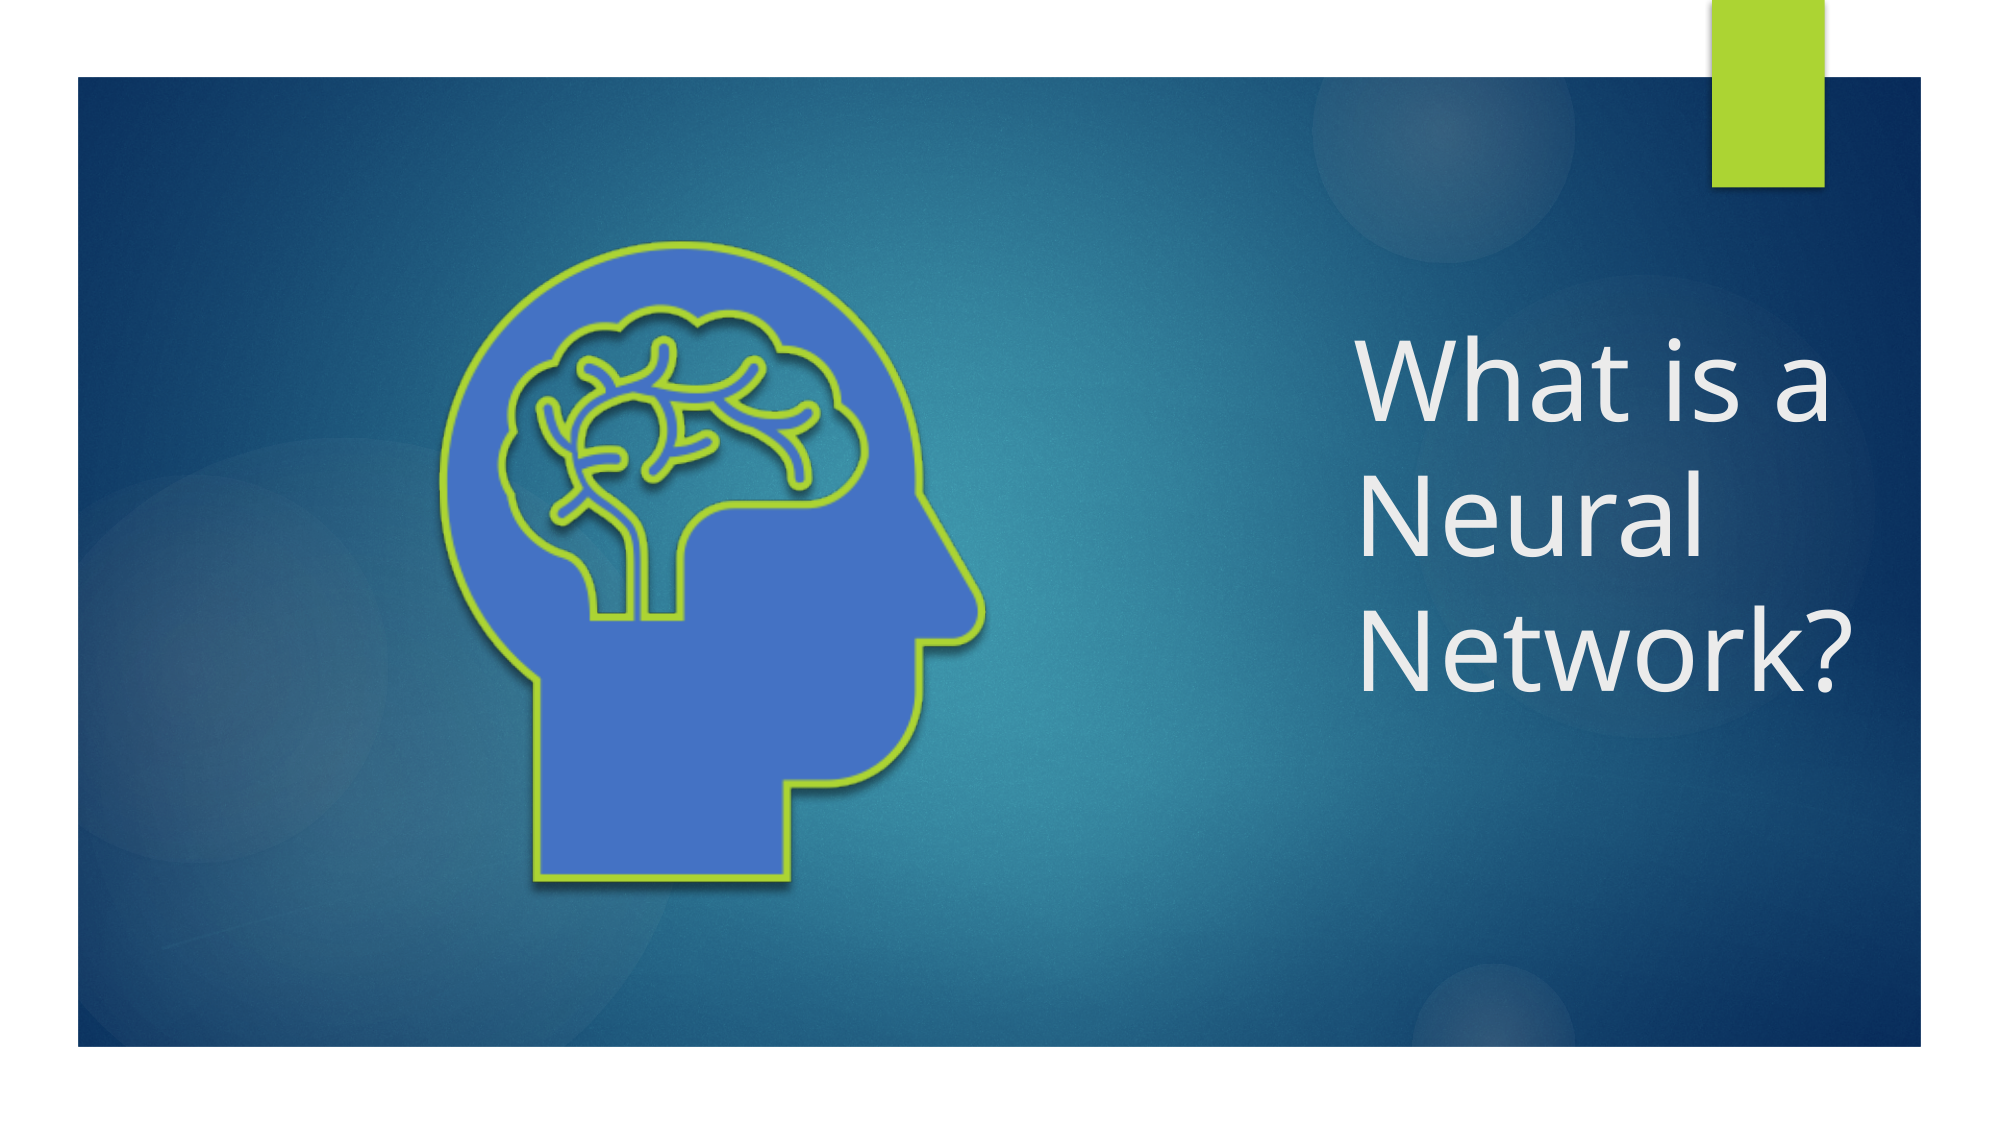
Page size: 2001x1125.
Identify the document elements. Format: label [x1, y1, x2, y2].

picture [332, 182, 1093, 943]
text_box [0, 0, 2000, 1125]
